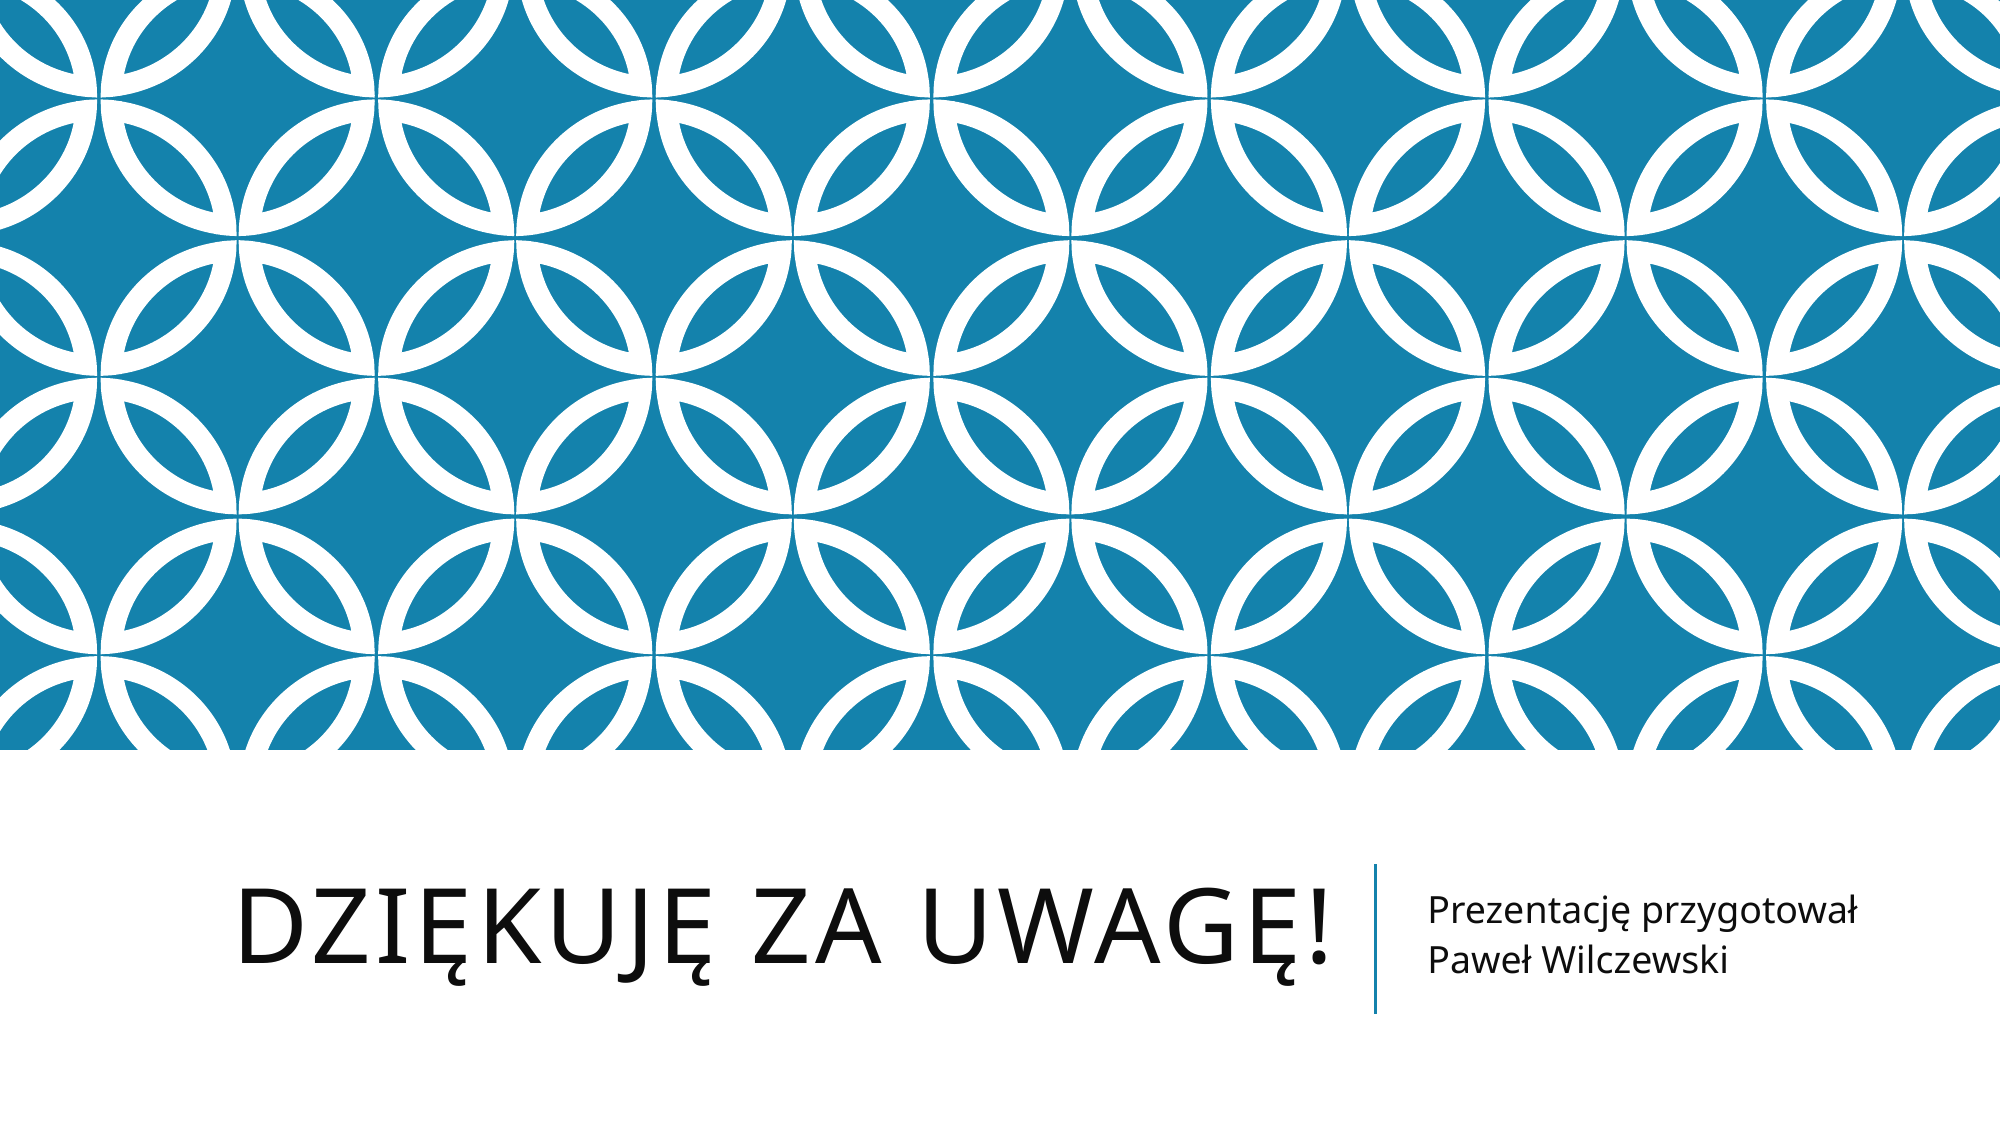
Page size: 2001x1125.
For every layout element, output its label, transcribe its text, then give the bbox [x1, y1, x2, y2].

subtitle Prezentację przygotował Paweł Wilczewski [1412, 813, 1938, 1054]
title Dziękuję za uwagę! [75, 813, 1350, 1054]
